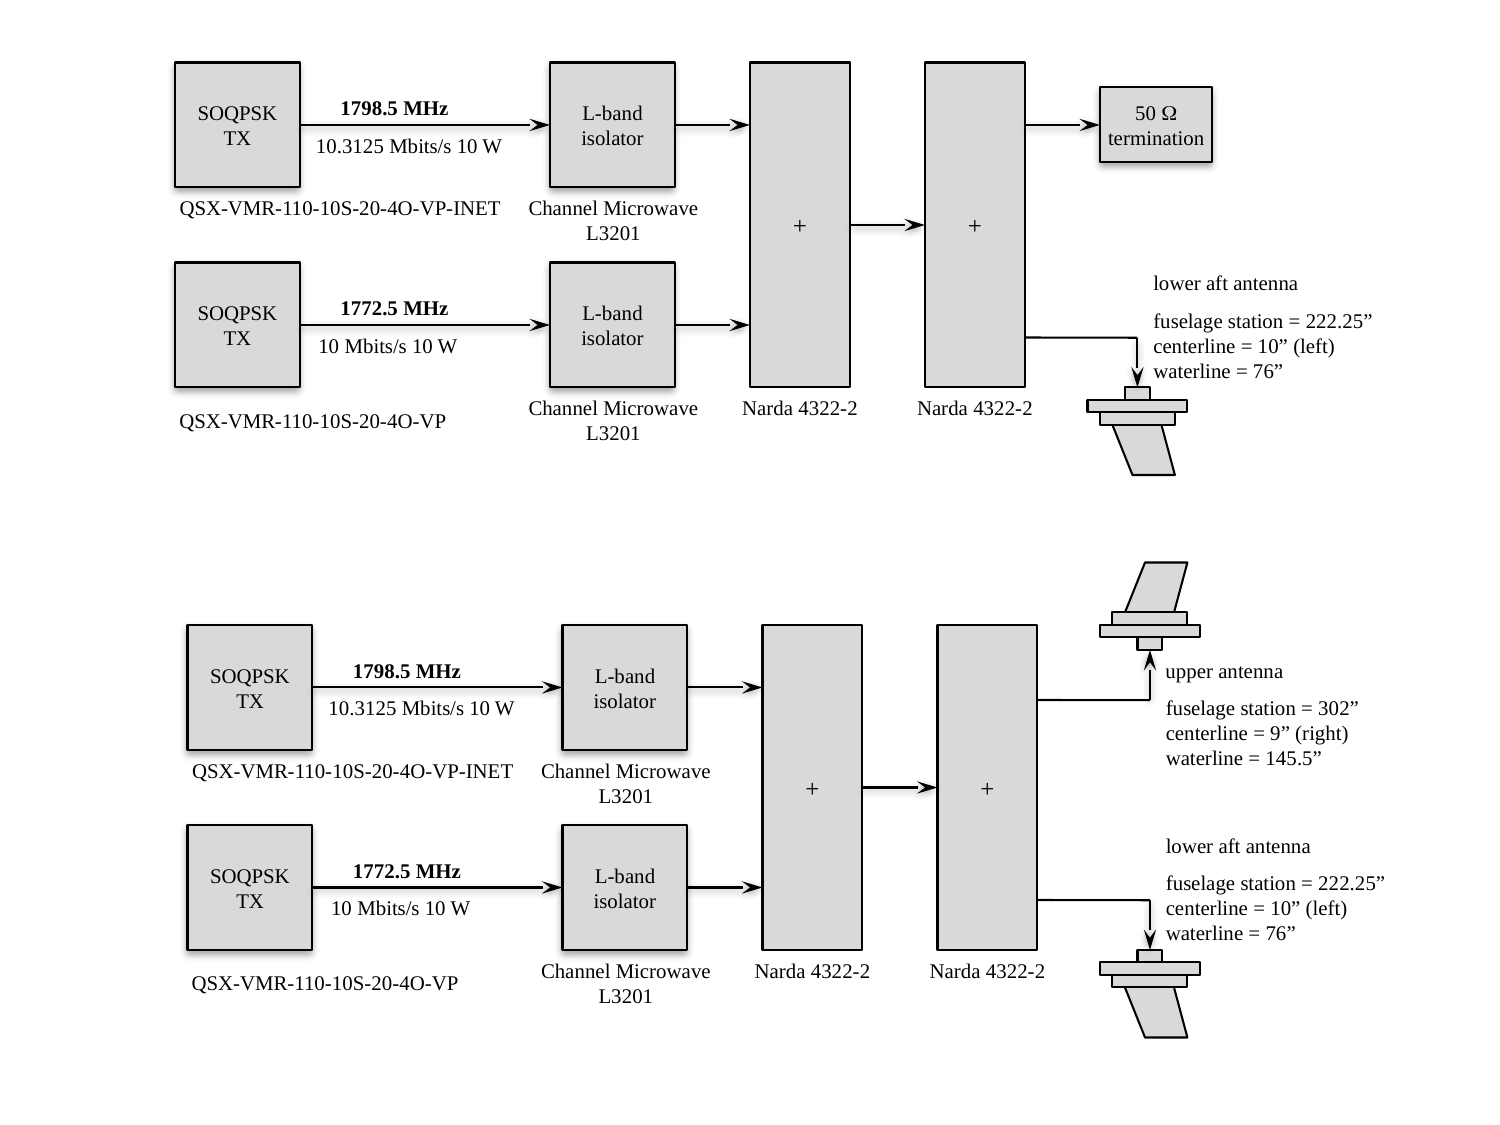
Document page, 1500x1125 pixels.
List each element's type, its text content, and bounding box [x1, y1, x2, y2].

text_box SOQPSK TX [187, 824, 313, 951]
text_box QSX-VMR-110-10S-20-4O-VP [164, 399, 461, 440]
text_box L-band isolator [549, 262, 676, 387]
text_box lower aft antenna [1138, 262, 1314, 299]
text_box L-band isolator [562, 824, 688, 949]
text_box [1099, 949, 1201, 1038]
text_box Channel Microwave L3201 [513, 387, 714, 453]
text_box + [937, 624, 1038, 950]
text_box Narda 4322-2 [899, 387, 1050, 428]
text_box 10.3125 Mbits/s 10 W [301, 132, 518, 165]
text_box 50 W termination [1099, 87, 1213, 163]
text_box fuselage station = 222.25” centerline = 10” (left) waterline = 76” [1138, 299, 1394, 390]
text_box + [750, 62, 850, 387]
text_box Channel Microwave L3201 [513, 187, 714, 253]
text_box SOQPSK TX [174, 262, 301, 388]
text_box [1099, 562, 1201, 651]
text_box 10 Mbits/s 10 W [316, 897, 485, 928]
text_box QSX-VMR-110-10S-20-4O-VP [176, 962, 474, 1003]
text_box L-band isolator [562, 624, 688, 749]
text_box Channel Microwave L3201 [526, 749, 726, 815]
text_box 1772.5 MHz [338, 849, 476, 887]
text_box 10 Mbits/s 10 W [303, 335, 473, 365]
text_box Narda 4322-2 [724, 387, 875, 428]
text_box QSX-VMR-110-10S-20-4O-VP-INET [177, 750, 526, 790]
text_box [1087, 387, 1188, 476]
text_box 1798.5 MHz [338, 650, 476, 687]
text_box lower aft antenna [1151, 825, 1326, 862]
text_box Channel Microwave L3201 [526, 949, 726, 1015]
text_box SOQPSK TX [187, 624, 313, 750]
text_box fuselage station = 222.25” centerline = 10” (left) waterline = 76” [1151, 862, 1406, 953]
text_box fuselage station = 302” centerline = 9” (right) waterline = 145.5” [1151, 687, 1380, 778]
text_box QSX-VMR-110-10S-20-4O-VP-INET [164, 187, 513, 228]
text_box SOQPSK TX [174, 62, 301, 187]
text_box 1772.5 MHz [325, 287, 464, 324]
text_box upper antenna [1153, 650, 1299, 687]
text_box 1798.5 MHz [325, 87, 464, 124]
text_box Narda 4322-2 [912, 950, 1063, 990]
text_box 10.3125 Mbits/s 10 W [313, 693, 530, 728]
text_box + [924, 62, 1025, 387]
text_box + [762, 624, 863, 950]
text_box Narda 4322-2 [737, 950, 888, 990]
text_box L-band isolator [549, 62, 676, 187]
